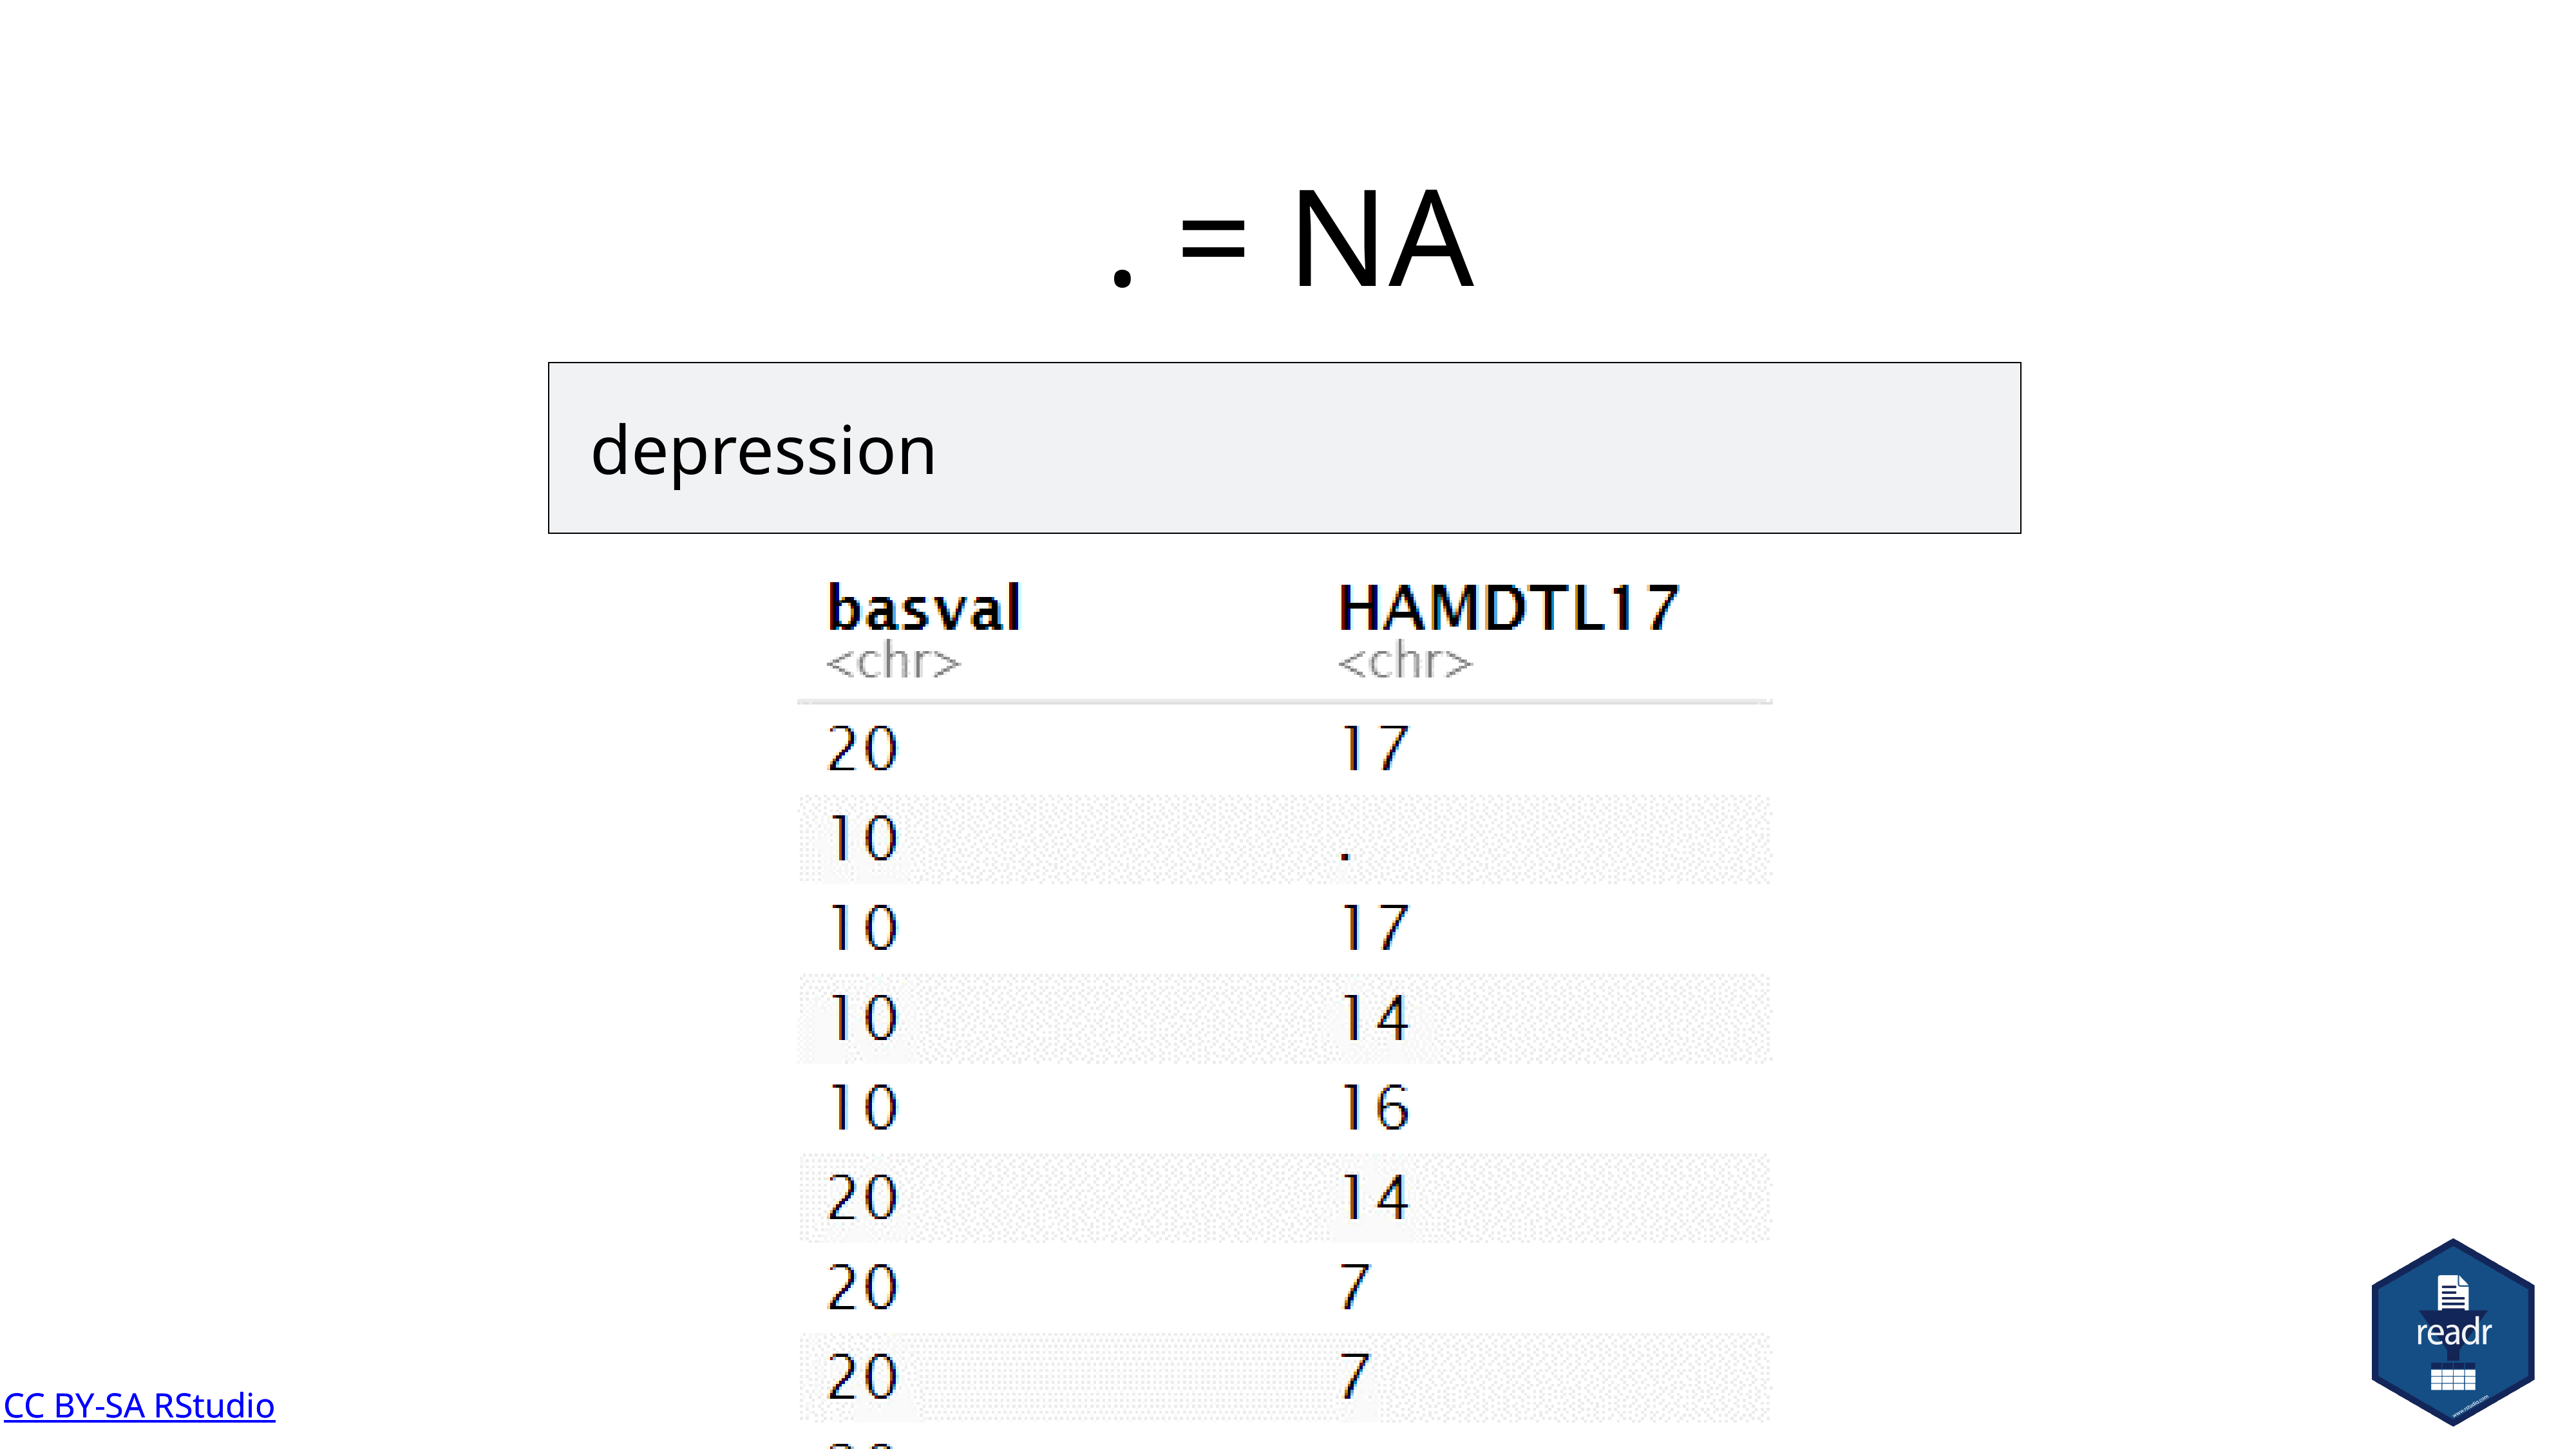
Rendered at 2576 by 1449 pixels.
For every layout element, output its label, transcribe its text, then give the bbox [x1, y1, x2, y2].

text_box [549, 363, 2021, 534]
picture [2371, 1238, 2535, 1427]
text_box CC BY-SA RStudio [0, 1376, 283, 1437]
text_box . = NA [425, 106, 2155, 360]
picture [797, 558, 1773, 1449]
text_box depression [584, 401, 2005, 553]
